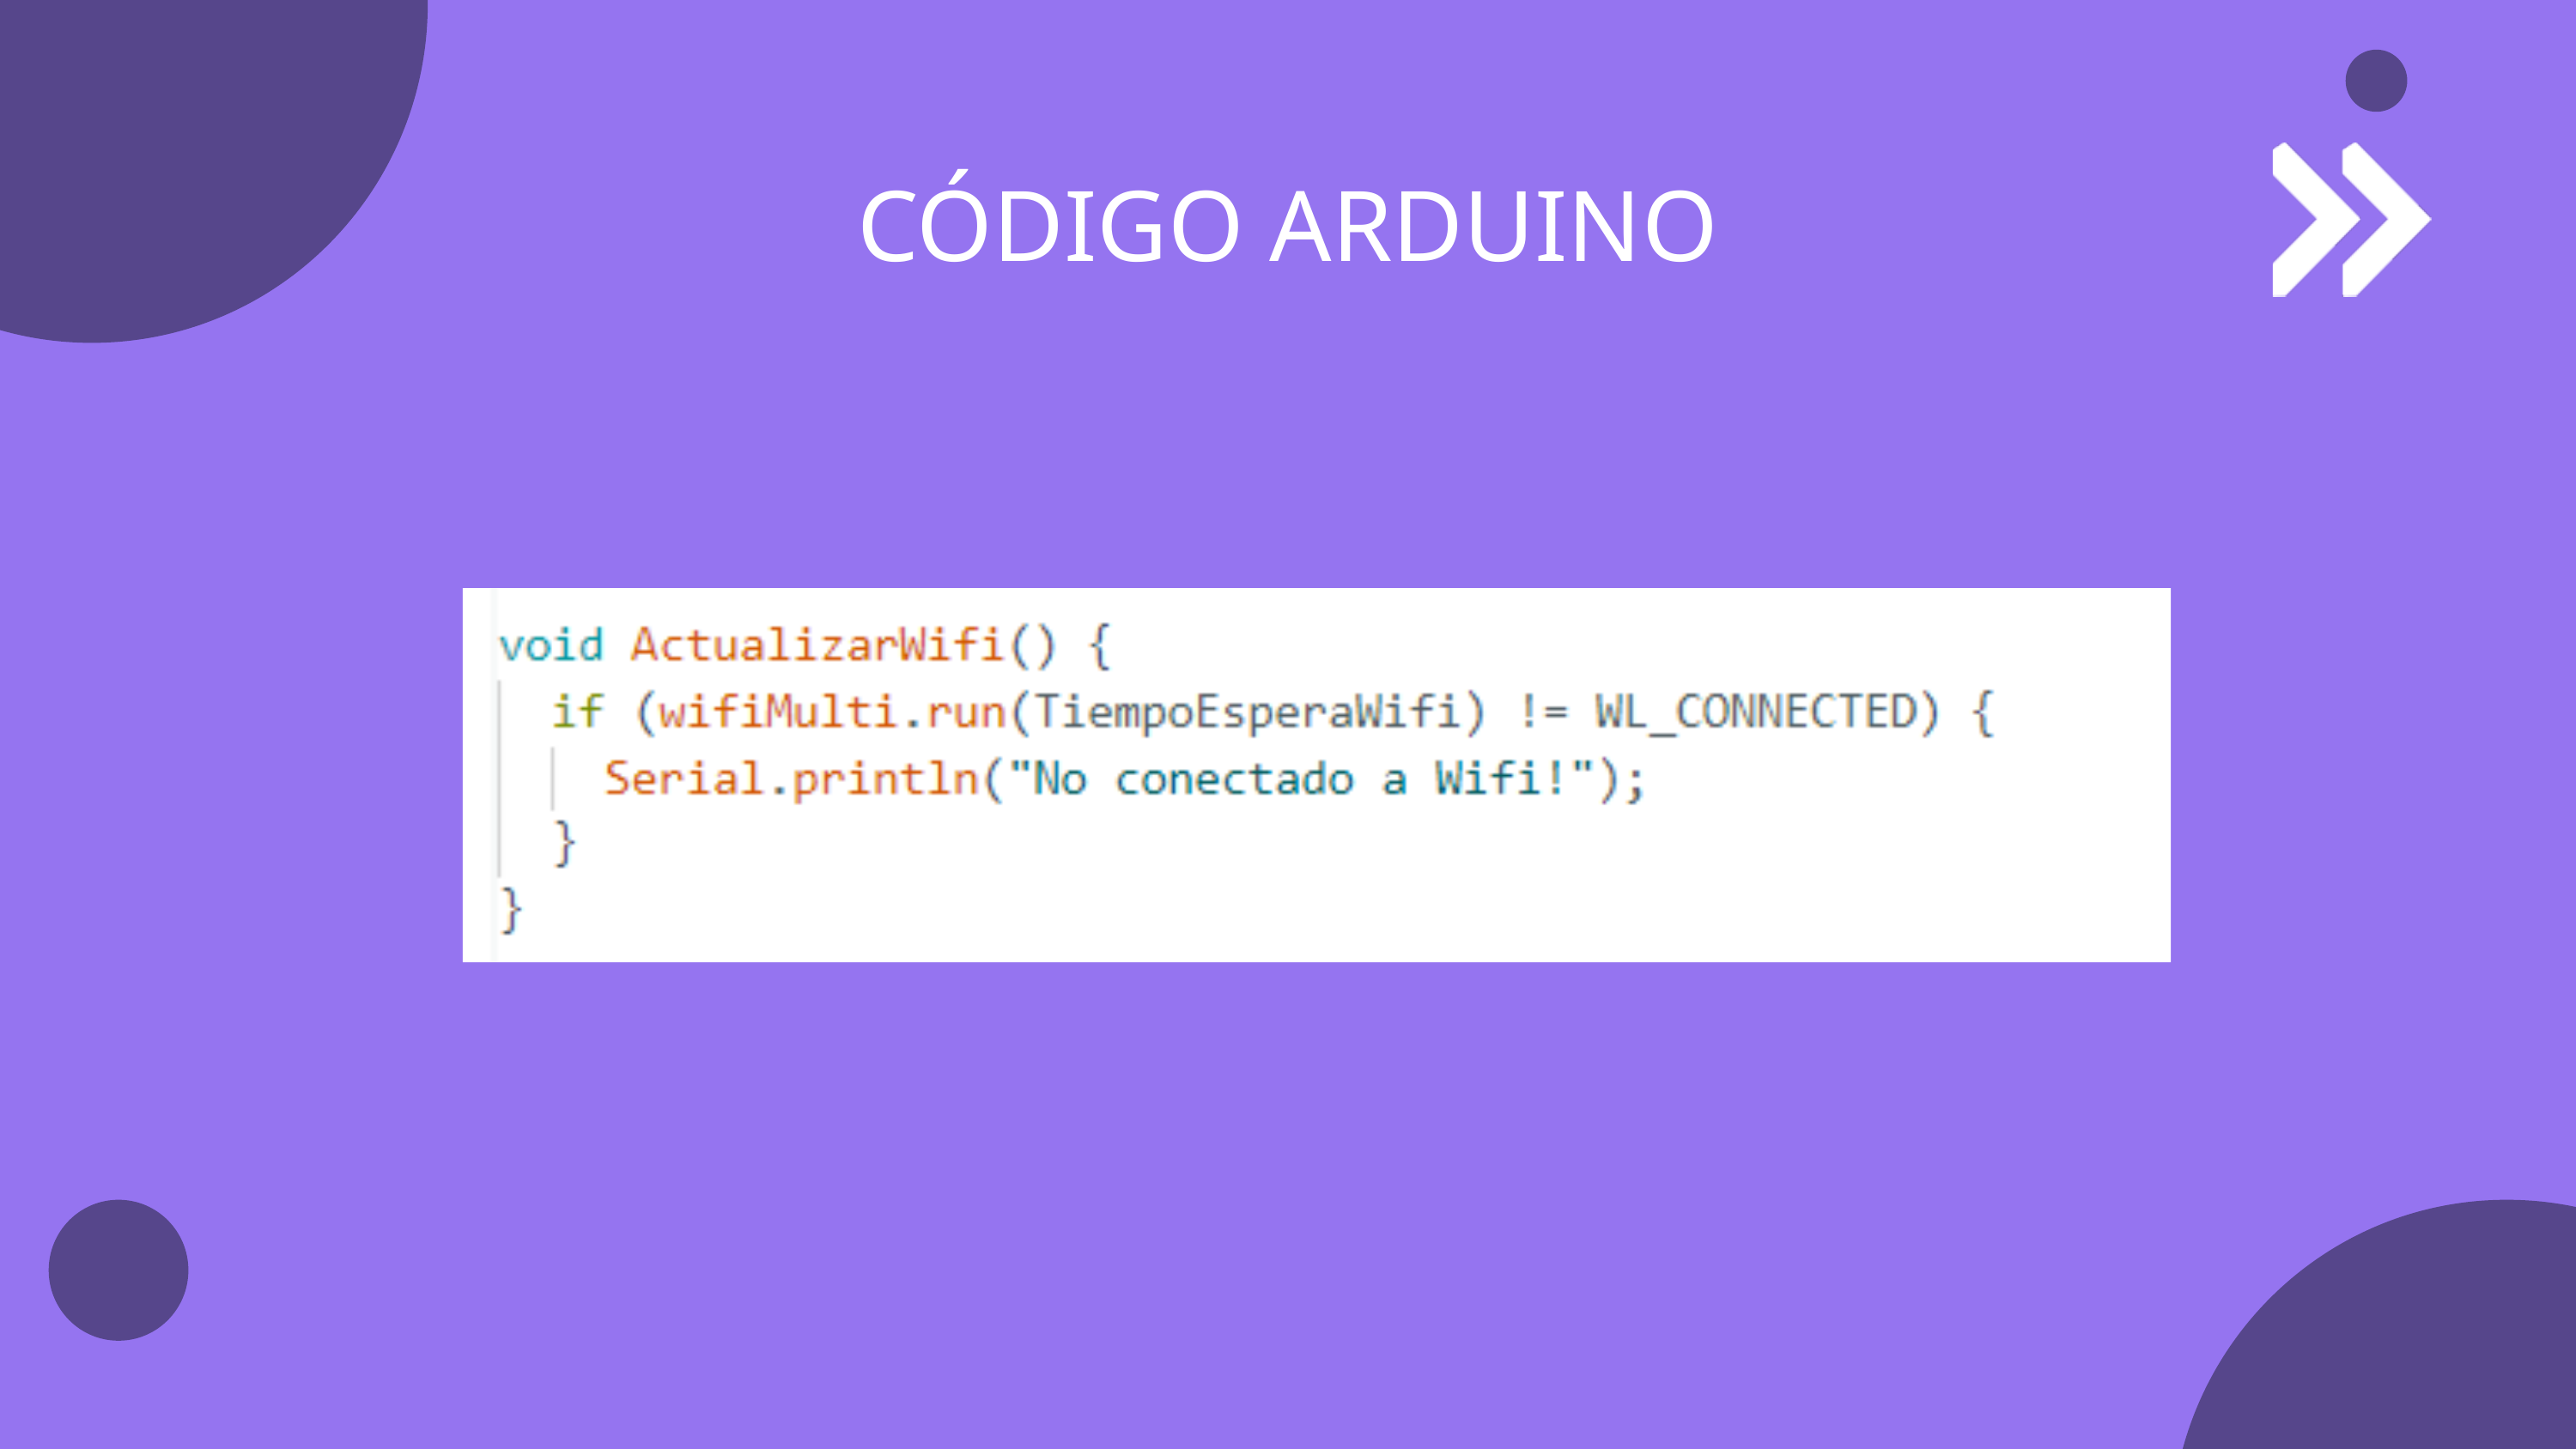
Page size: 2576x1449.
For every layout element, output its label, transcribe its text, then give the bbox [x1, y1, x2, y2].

text_box CÓDIGO ARDUINO [526, 144, 2050, 282]
text_box [2272, 142, 2432, 297]
text_box [462, 588, 2172, 962]
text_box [2345, 49, 2408, 112]
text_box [48, 1199, 189, 1342]
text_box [2170, 1199, 2576, 1449]
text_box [0, 0, 428, 343]
